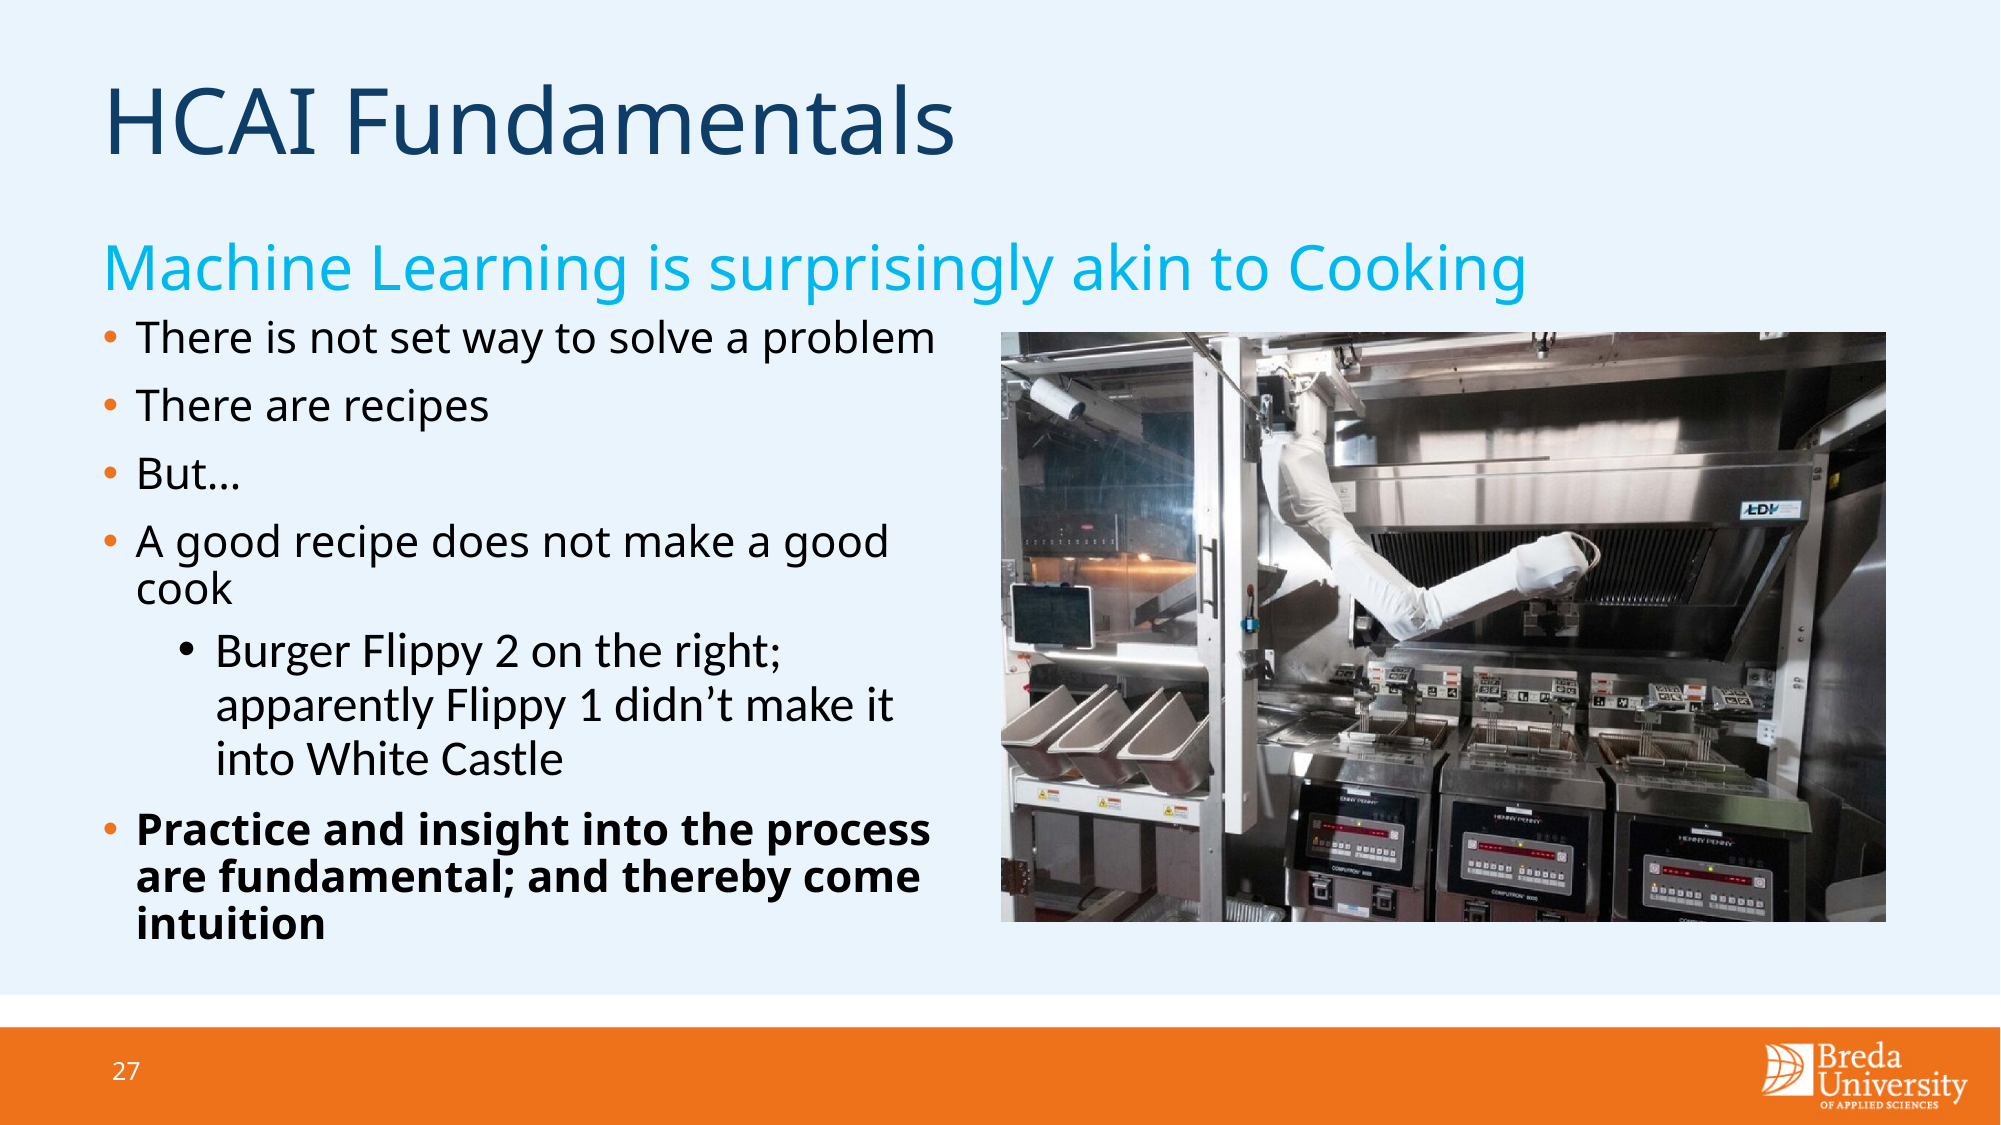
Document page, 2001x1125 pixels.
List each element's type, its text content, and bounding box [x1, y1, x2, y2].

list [1001, 332, 1886, 922]
slide_number 27 [97, 1076, 198, 1103]
picture [0, 0, 2001, 1125]
list There is not set way to solve a problem There are recipes But… A good recipe does not make a good cook Burger Flippy 2 on the right; apparently Flippy 1 didn’t make it into White Castle Practice and insight into the process are fundamental; and thereby come intuition [88, 308, 973, 1076]
title HCAI Fundamentals [88, 67, 1917, 210]
list Machine Learning is surprisingly akin to Cooking [88, 229, 1917, 307]
